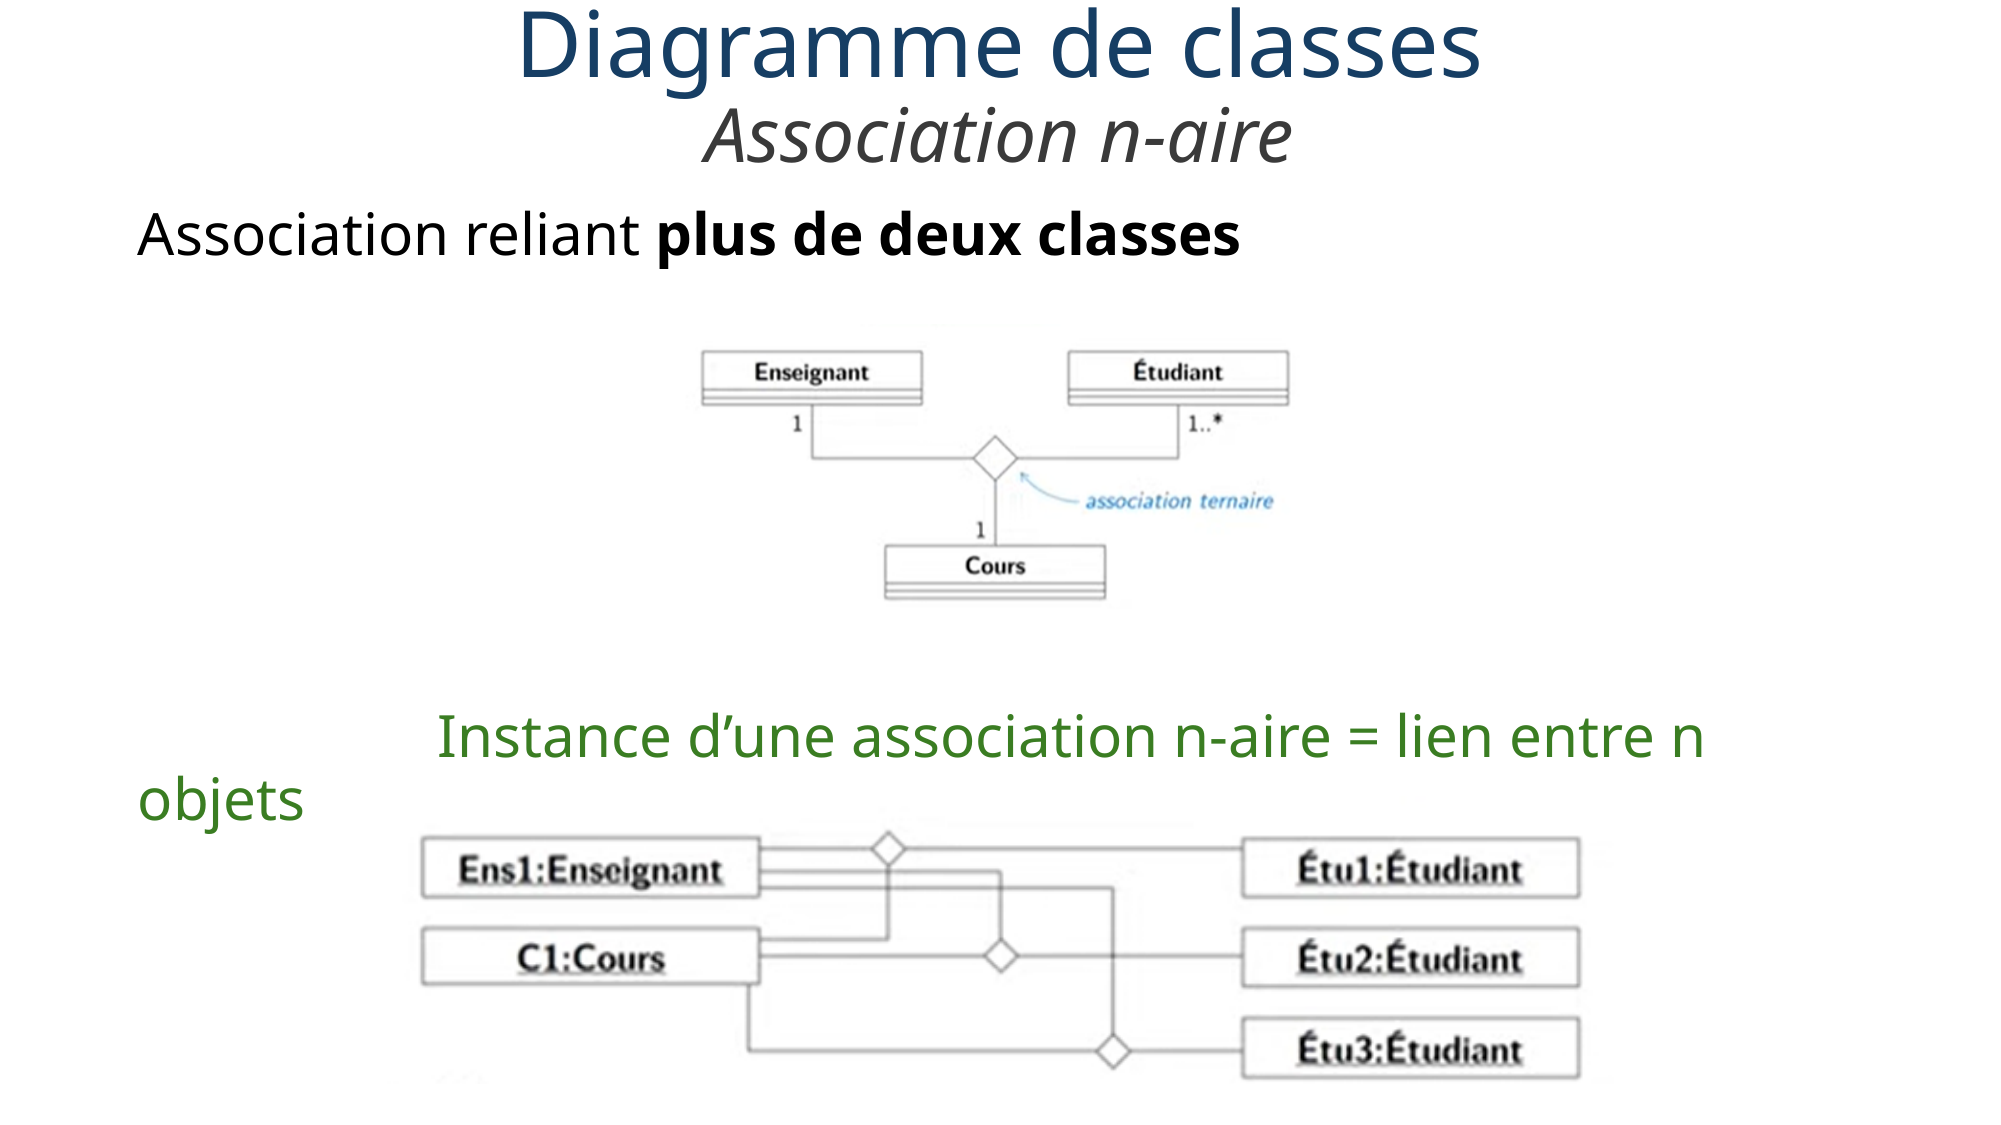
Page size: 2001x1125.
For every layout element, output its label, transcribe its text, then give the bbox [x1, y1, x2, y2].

title Diagramme de classes Association n-aire [137, 0, 1863, 198]
picture [603, 324, 1368, 609]
picture [376, 796, 1624, 1085]
list Association reliant plus de deux classes Instance d’une association n-aire = lien entre n objets [122, 197, 1848, 912]
